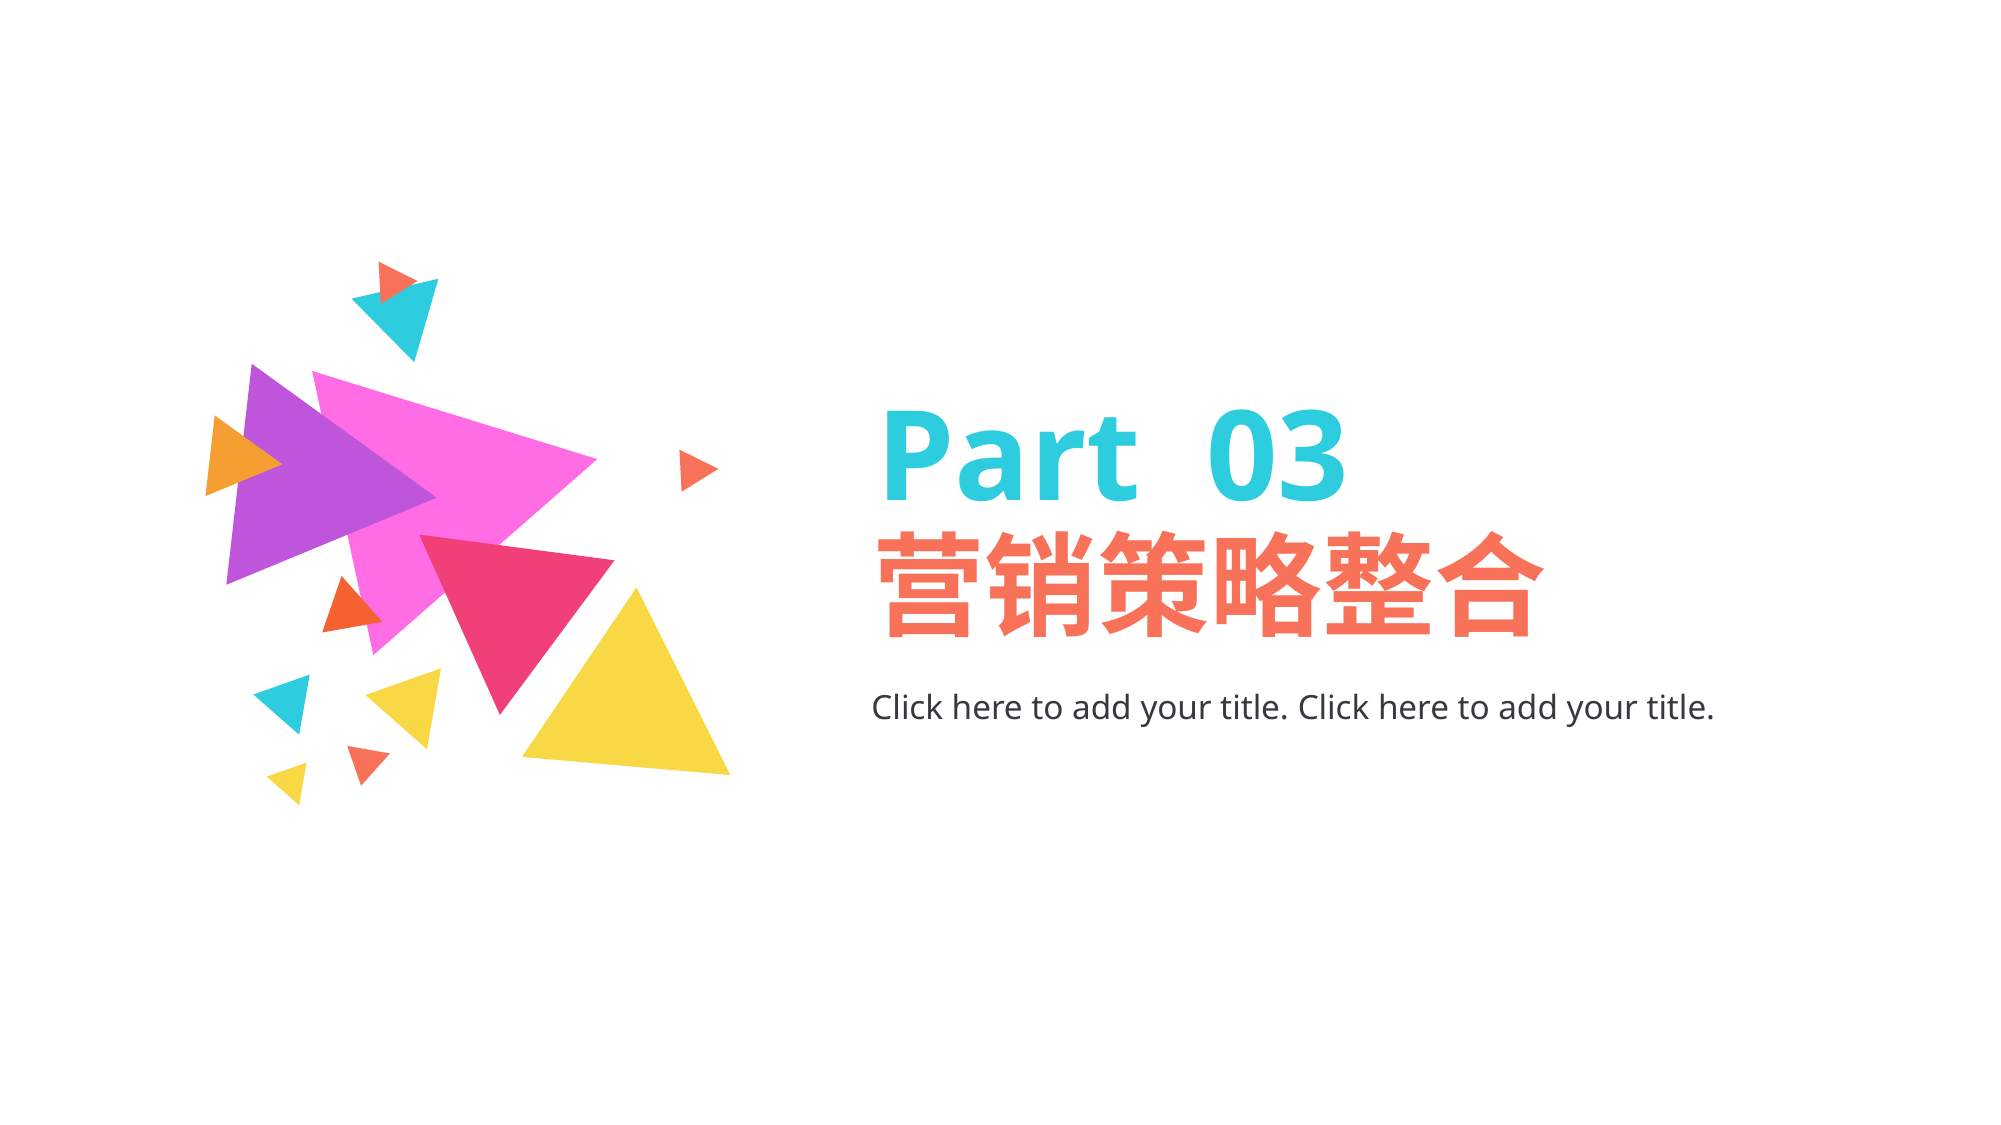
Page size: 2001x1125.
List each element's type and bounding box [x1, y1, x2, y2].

text_box [310, 369, 600, 658]
text_box [264, 760, 308, 808]
text_box [856, 368, 1880, 735]
text_box [349, 277, 440, 365]
text_box [417, 533, 617, 717]
text_box [225, 361, 439, 587]
text_box [251, 672, 312, 737]
text_box [204, 413, 285, 498]
text_box [520, 585, 733, 777]
text_box [678, 447, 721, 494]
text_box [320, 574, 385, 634]
text_box [345, 744, 392, 788]
text_box [377, 259, 420, 306]
text_box [363, 666, 443, 752]
